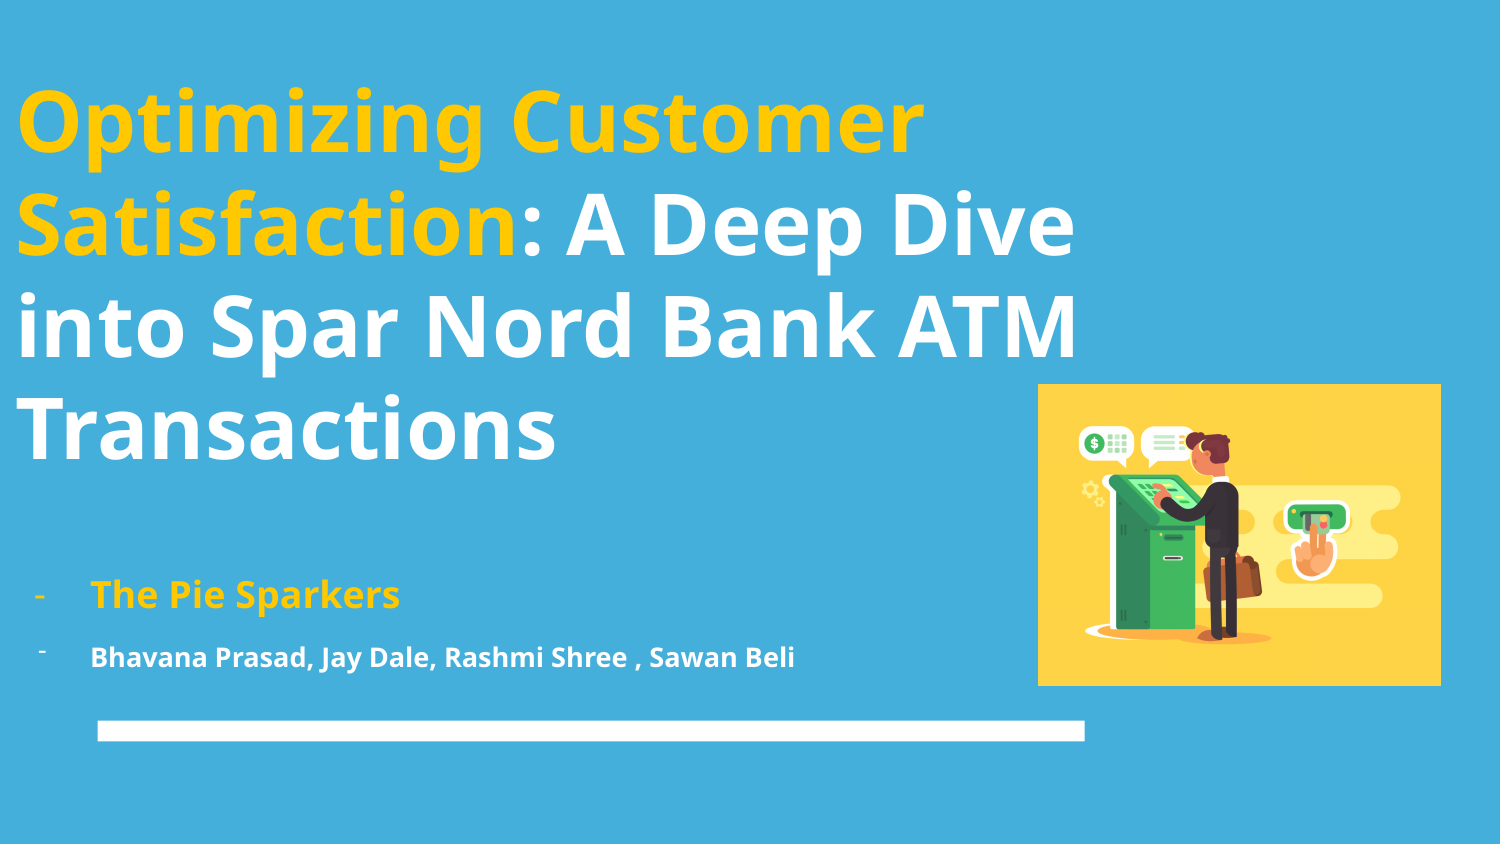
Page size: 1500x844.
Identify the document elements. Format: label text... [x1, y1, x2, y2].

picture [1038, 384, 1441, 687]
text_box The Pie Sparkers Bhavana Prasad, Jay Dale, Rashmi Shree , Sawan Beli [0, 549, 1034, 692]
title Optimizing Customer Satisfaction: A Deep Dive into Spar Nord Bank ATM Transactions [0, 40, 1280, 493]
